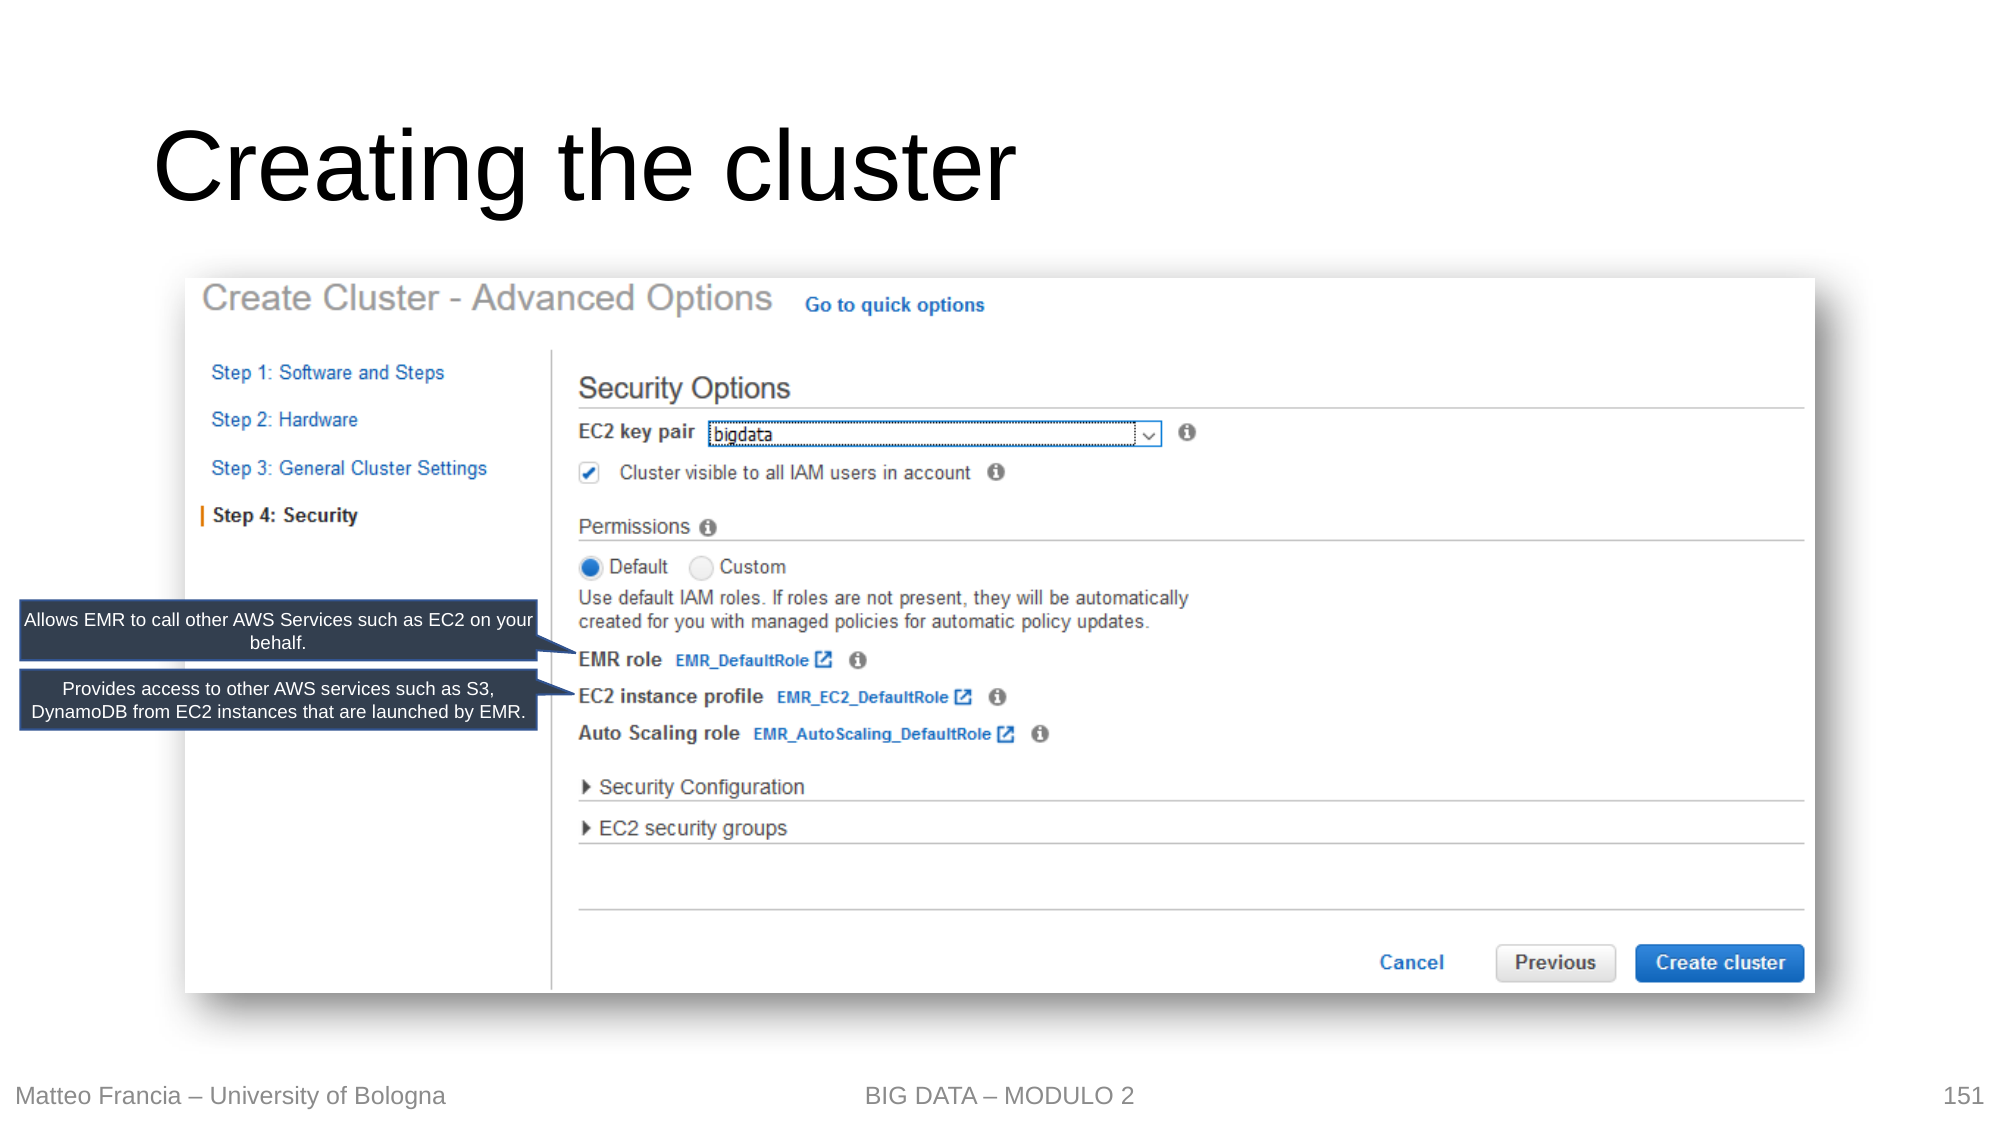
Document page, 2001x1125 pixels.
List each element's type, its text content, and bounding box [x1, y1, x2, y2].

text_box Provides access to other AWS services such as S3, DynamoDB from EC2 instances that are launched by EMR. [19, 668, 185, 731]
text_box Allows EMR to call other AWS Services such as EC2 on your behalf. [19, 599, 185, 662]
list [185, 278, 1815, 993]
title Creating the cluster [137, 59, 1863, 278]
footer Matteo Francia – University of Bologna [0, 1065, 466, 1125]
slide_number 151 [1550, 1065, 2000, 1125]
